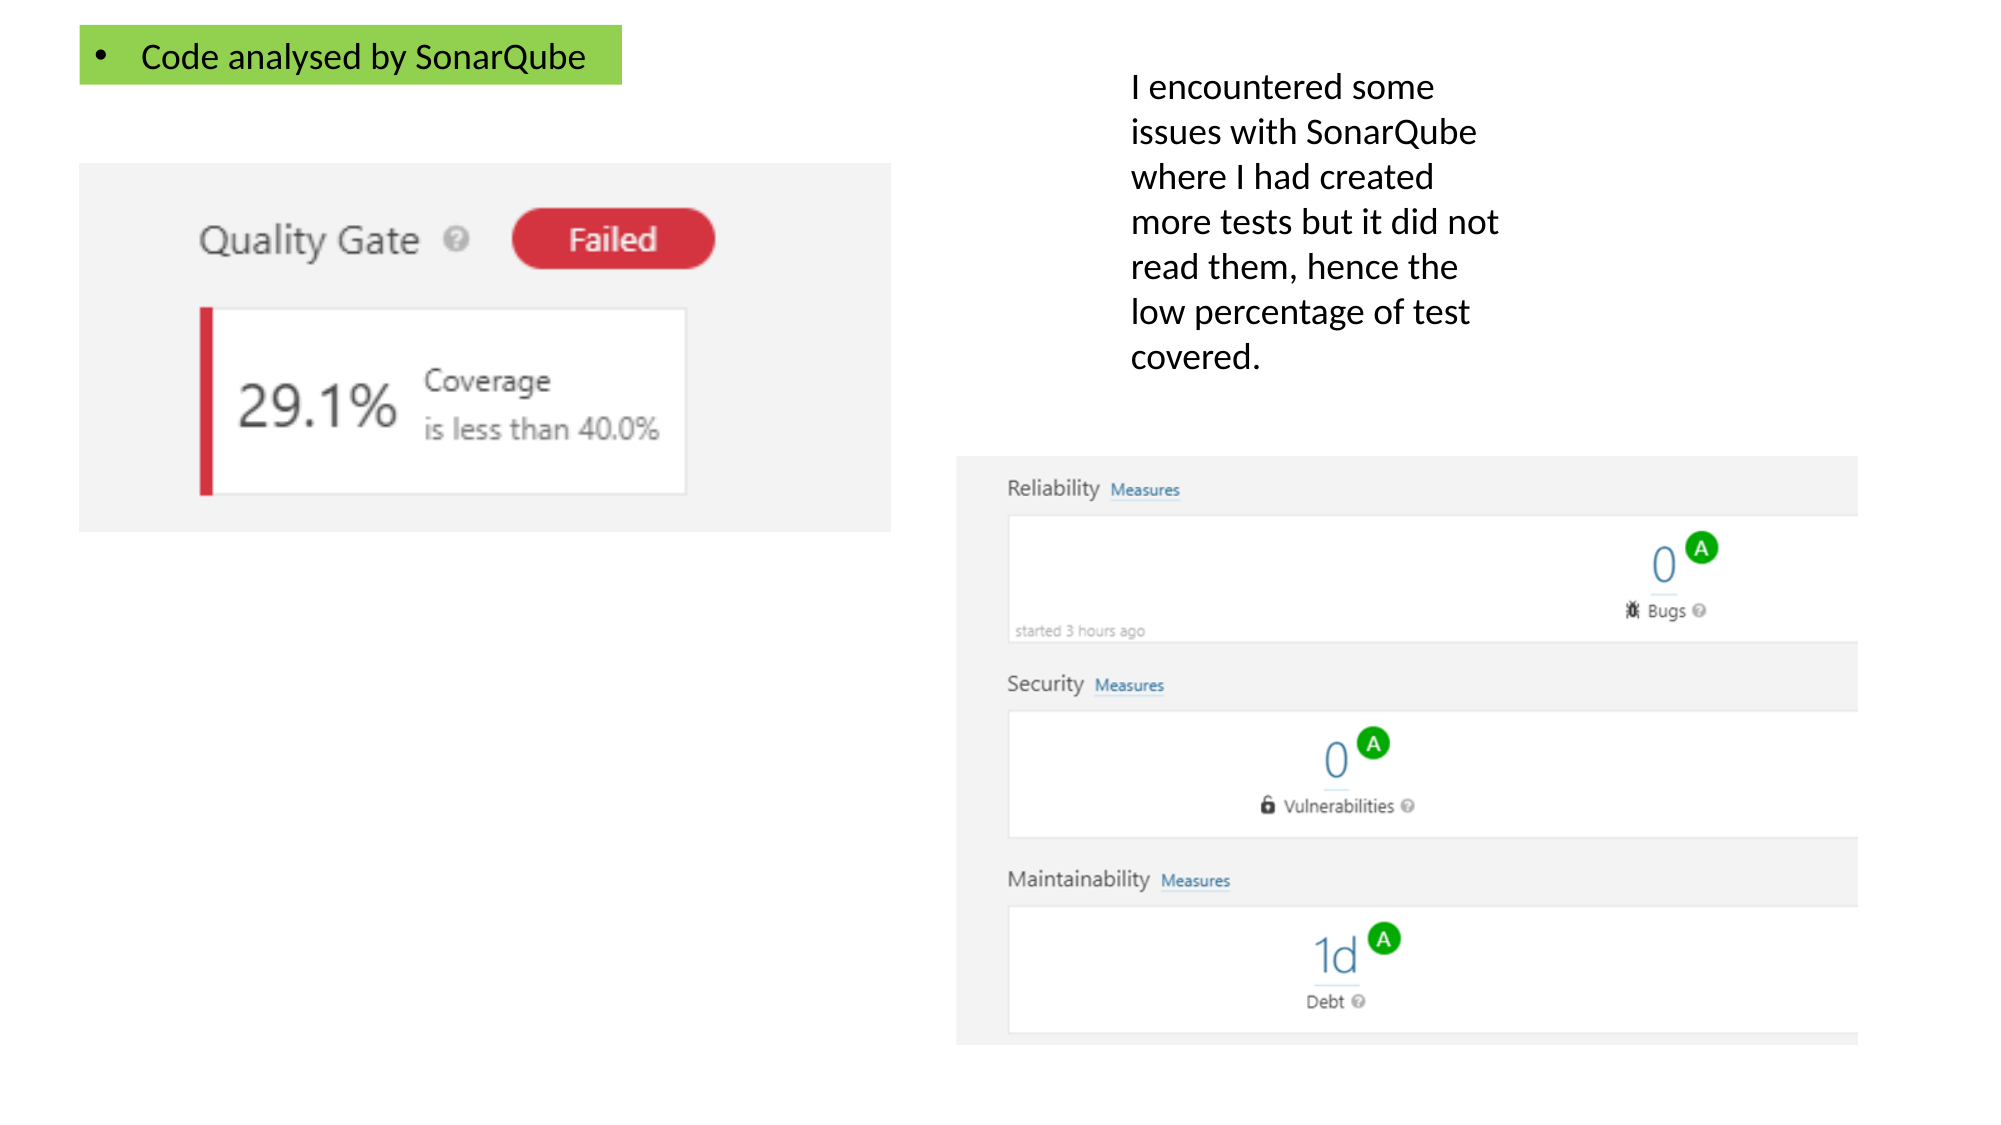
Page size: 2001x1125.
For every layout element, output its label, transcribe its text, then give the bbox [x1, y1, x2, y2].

picture [956, 361, 1862, 1125]
text_box Code analysed by SonarQube [79, 24, 622, 85]
picture [79, 163, 891, 532]
text_box I encountered some issues with SonarQube where I had created more tests but it did not read them, hence the low percentage of test covered. [1116, 55, 1529, 361]
